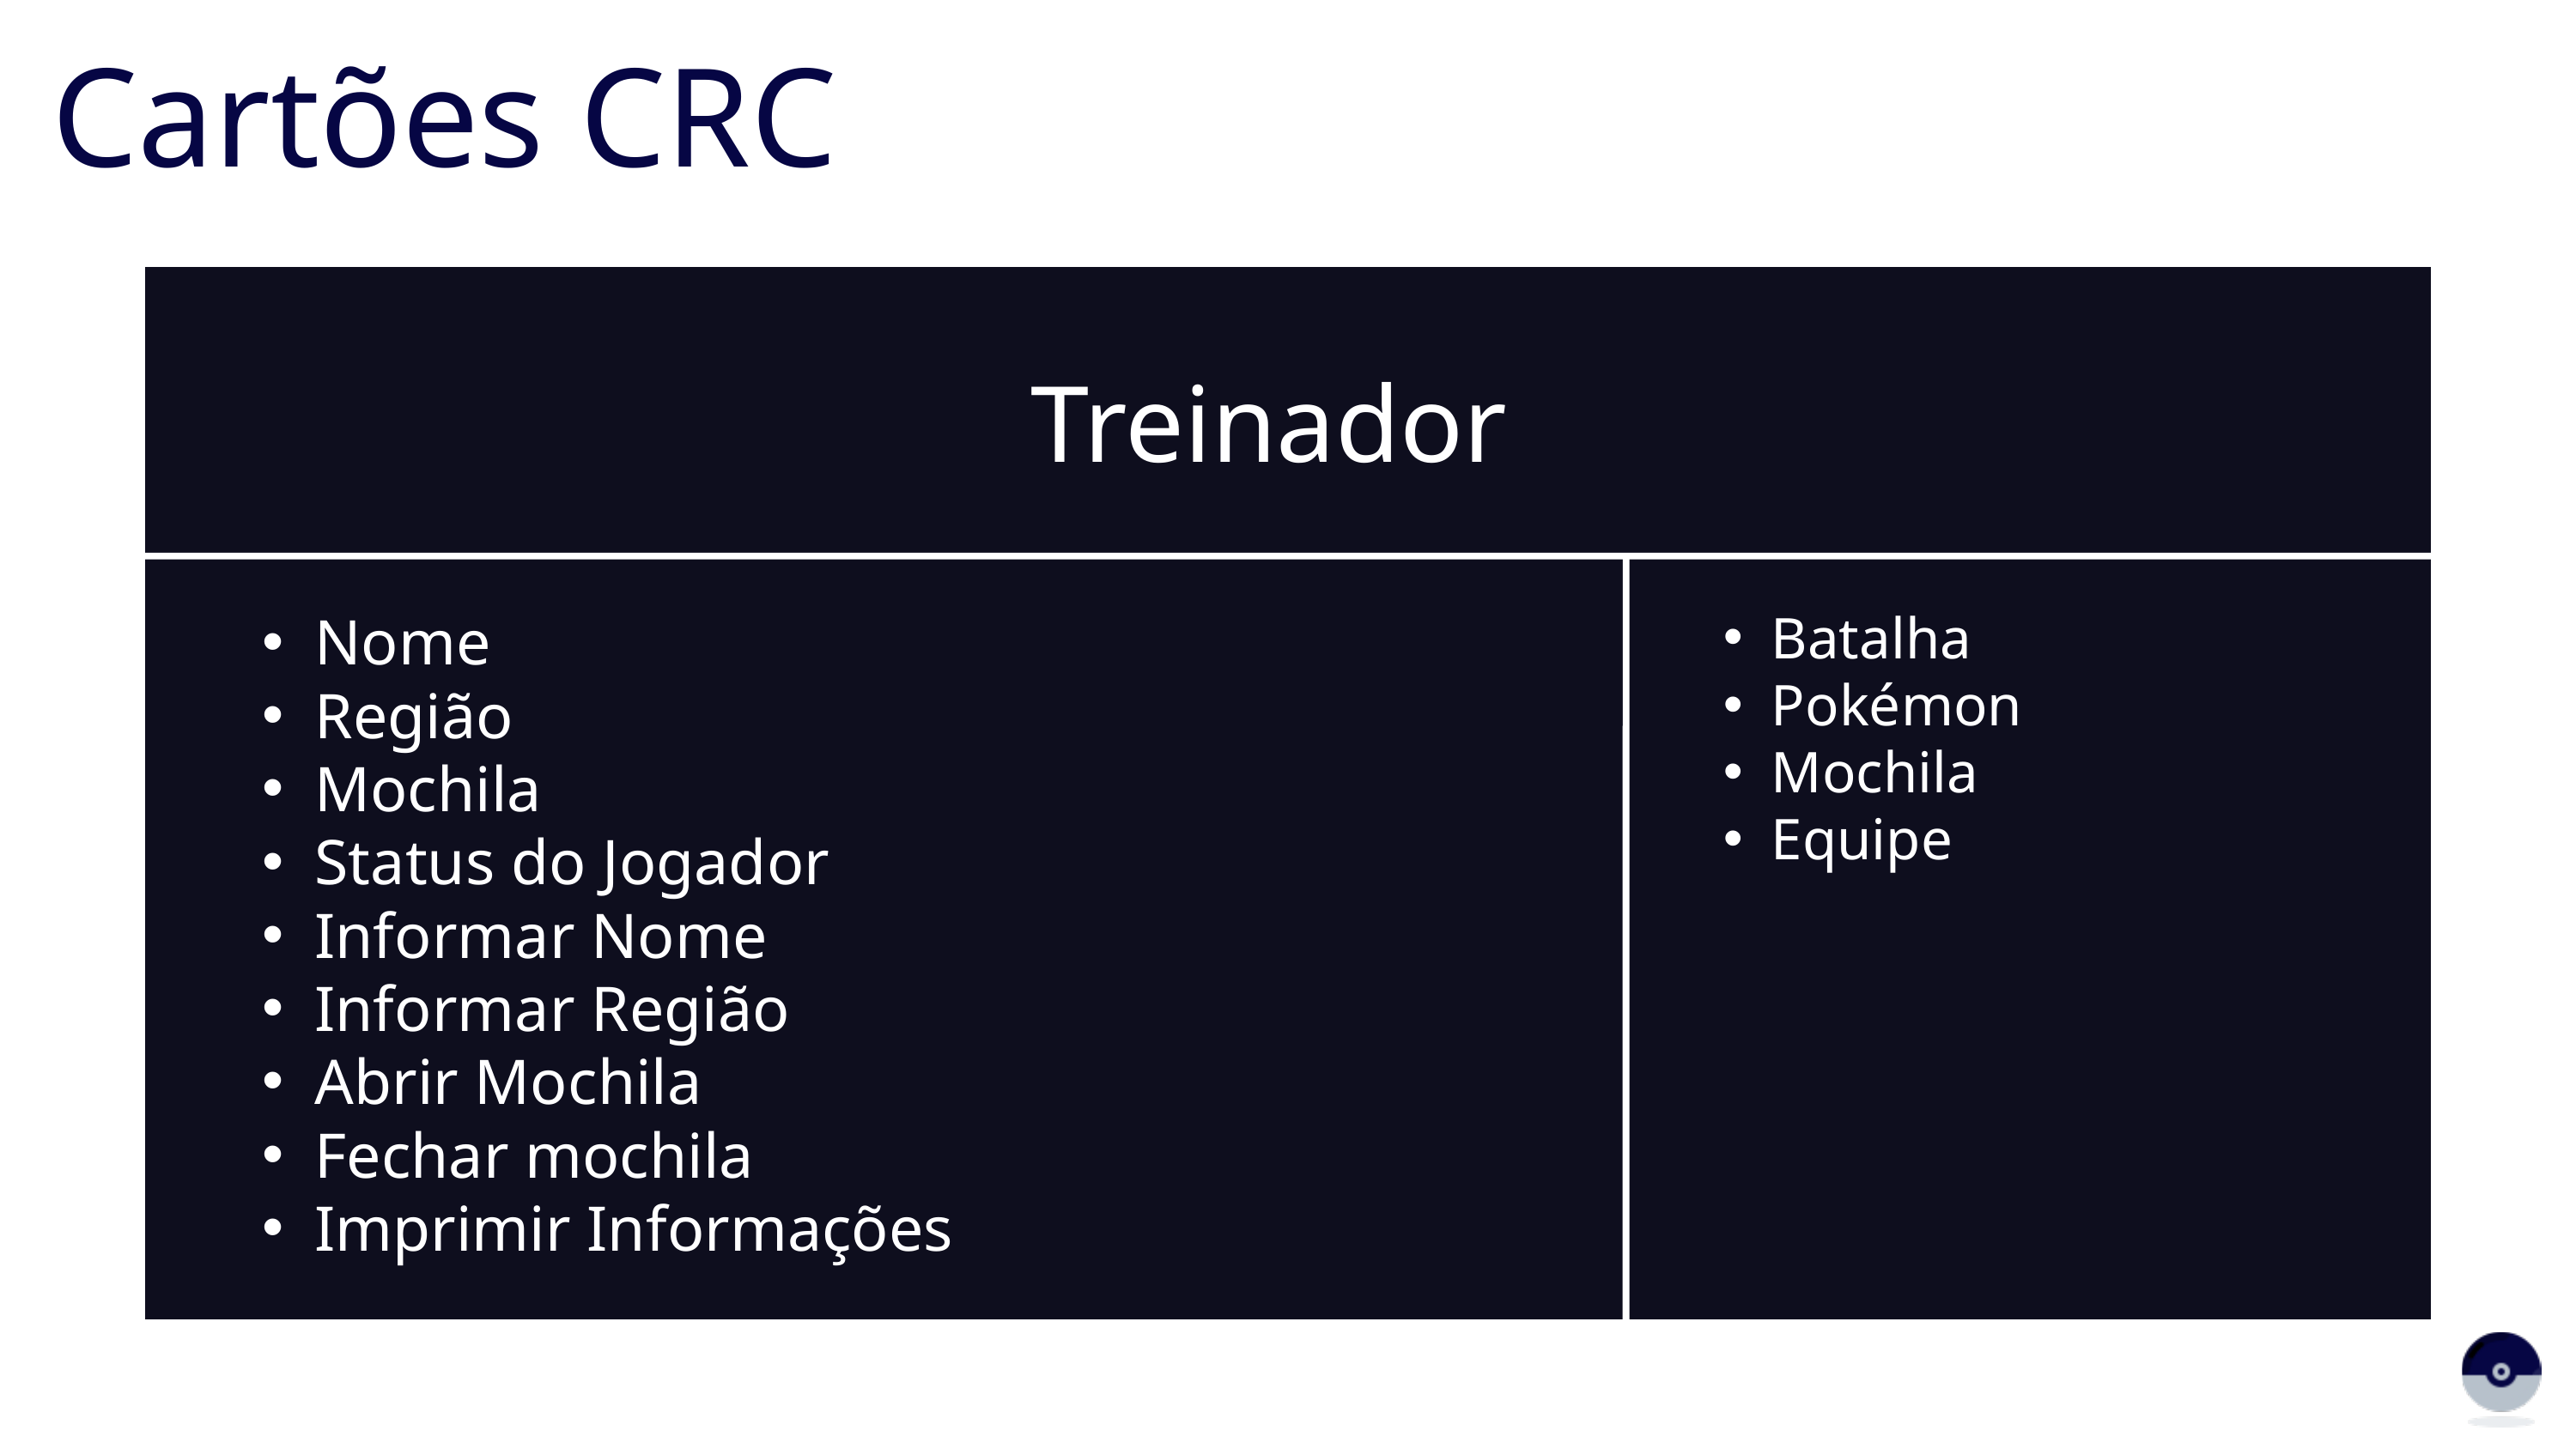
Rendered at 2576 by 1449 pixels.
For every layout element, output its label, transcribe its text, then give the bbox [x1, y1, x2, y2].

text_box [144, 266, 2432, 1320]
text_box Cartões CRC [52, 32, 941, 195]
text_box [2462, 1332, 2542, 1428]
